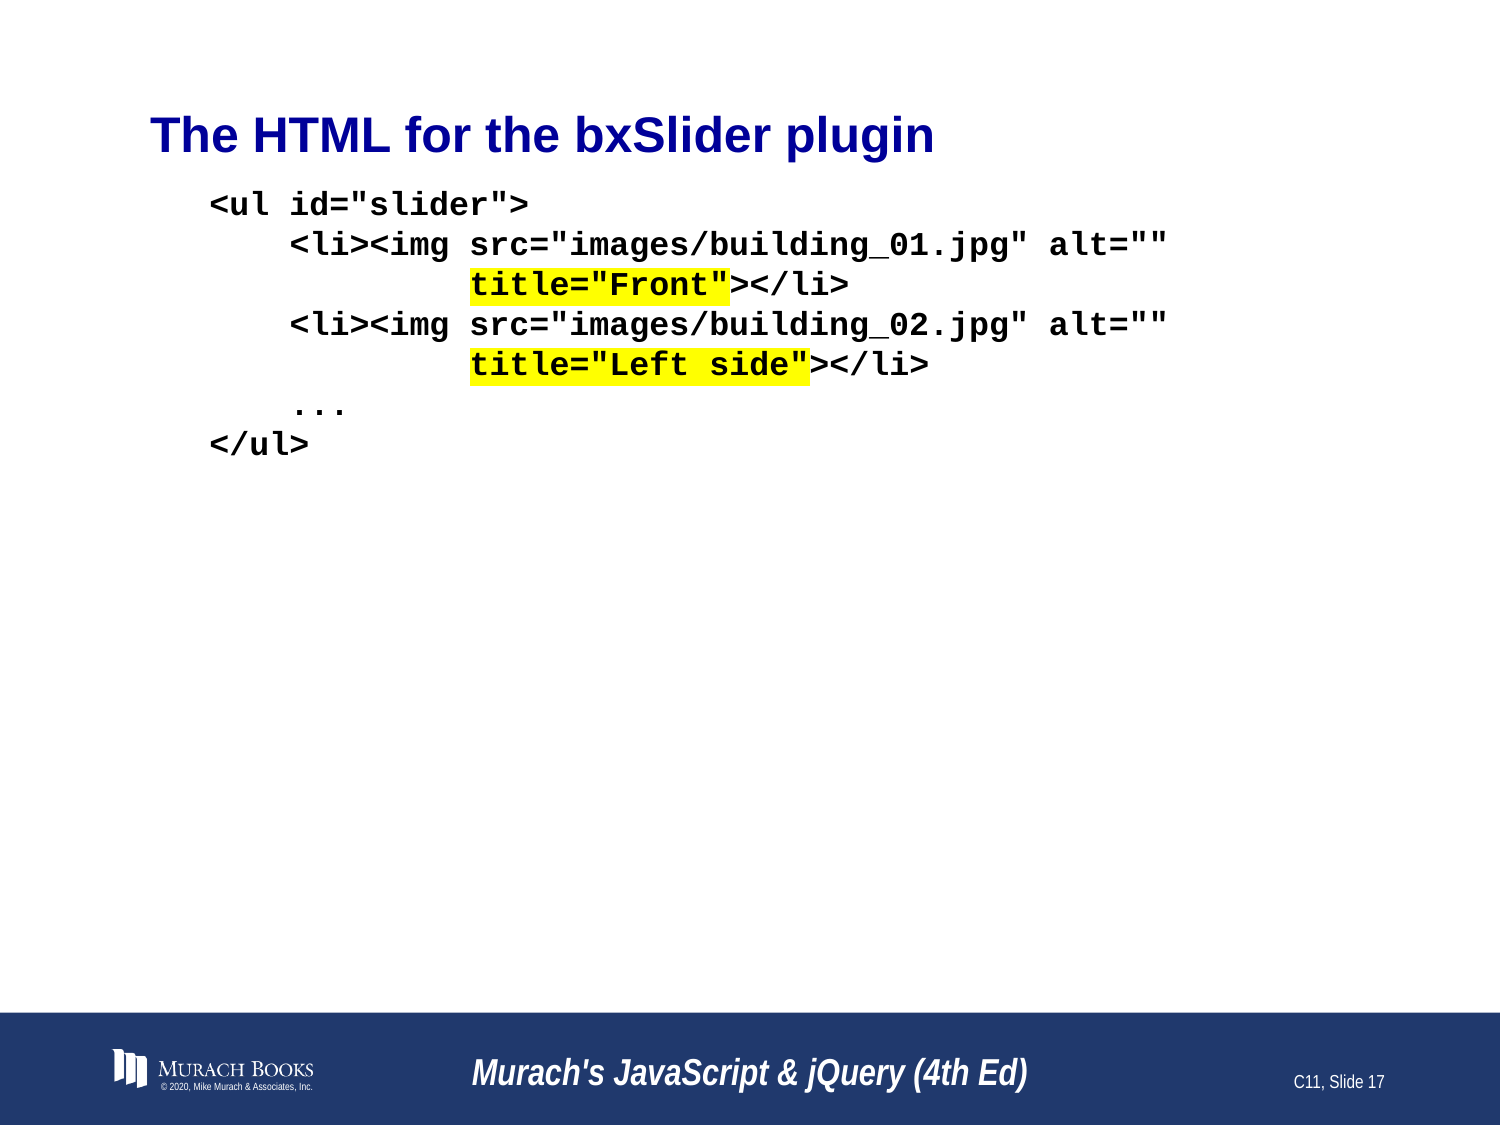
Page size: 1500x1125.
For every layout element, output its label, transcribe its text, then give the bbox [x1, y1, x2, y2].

footer © 2020, Mike Murach & Associates, Inc. [12, 1025, 463, 1100]
slide_number C11, Slide 17 [1087, 1025, 1400, 1100]
slide_number Murach's JavaScript & jQuery (4th Ed) [463, 1025, 1050, 1100]
title The HTML for the bxSlider plugin [150, 102, 1350, 164]
list <ul id="slider"> <li><img src="images/building_01.jpg" alt="" title="Front"></li> <li><img src="images/building_02.jpg" alt="" title="Left side"></li> ... </ul> [137, 174, 1350, 975]
